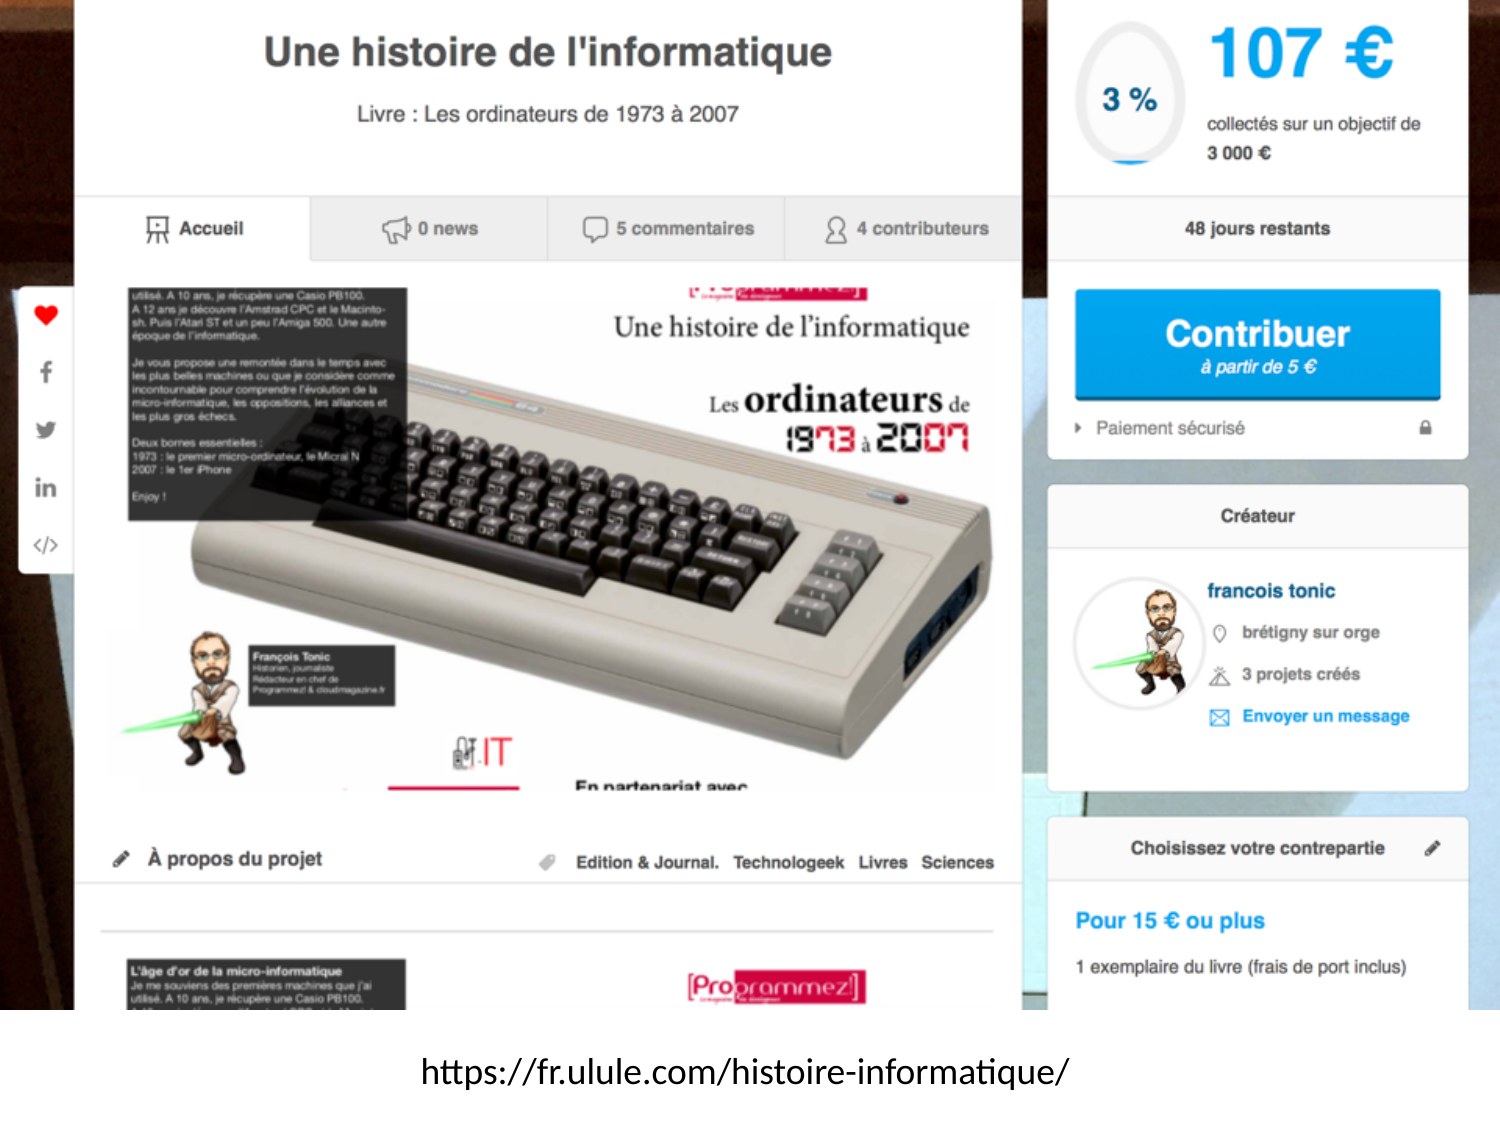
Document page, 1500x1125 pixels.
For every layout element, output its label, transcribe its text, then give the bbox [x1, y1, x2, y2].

text_box https://fr.ulule.com/histoire-informatique/ [405, 1039, 1094, 1100]
picture [0, 0, 1500, 1010]
